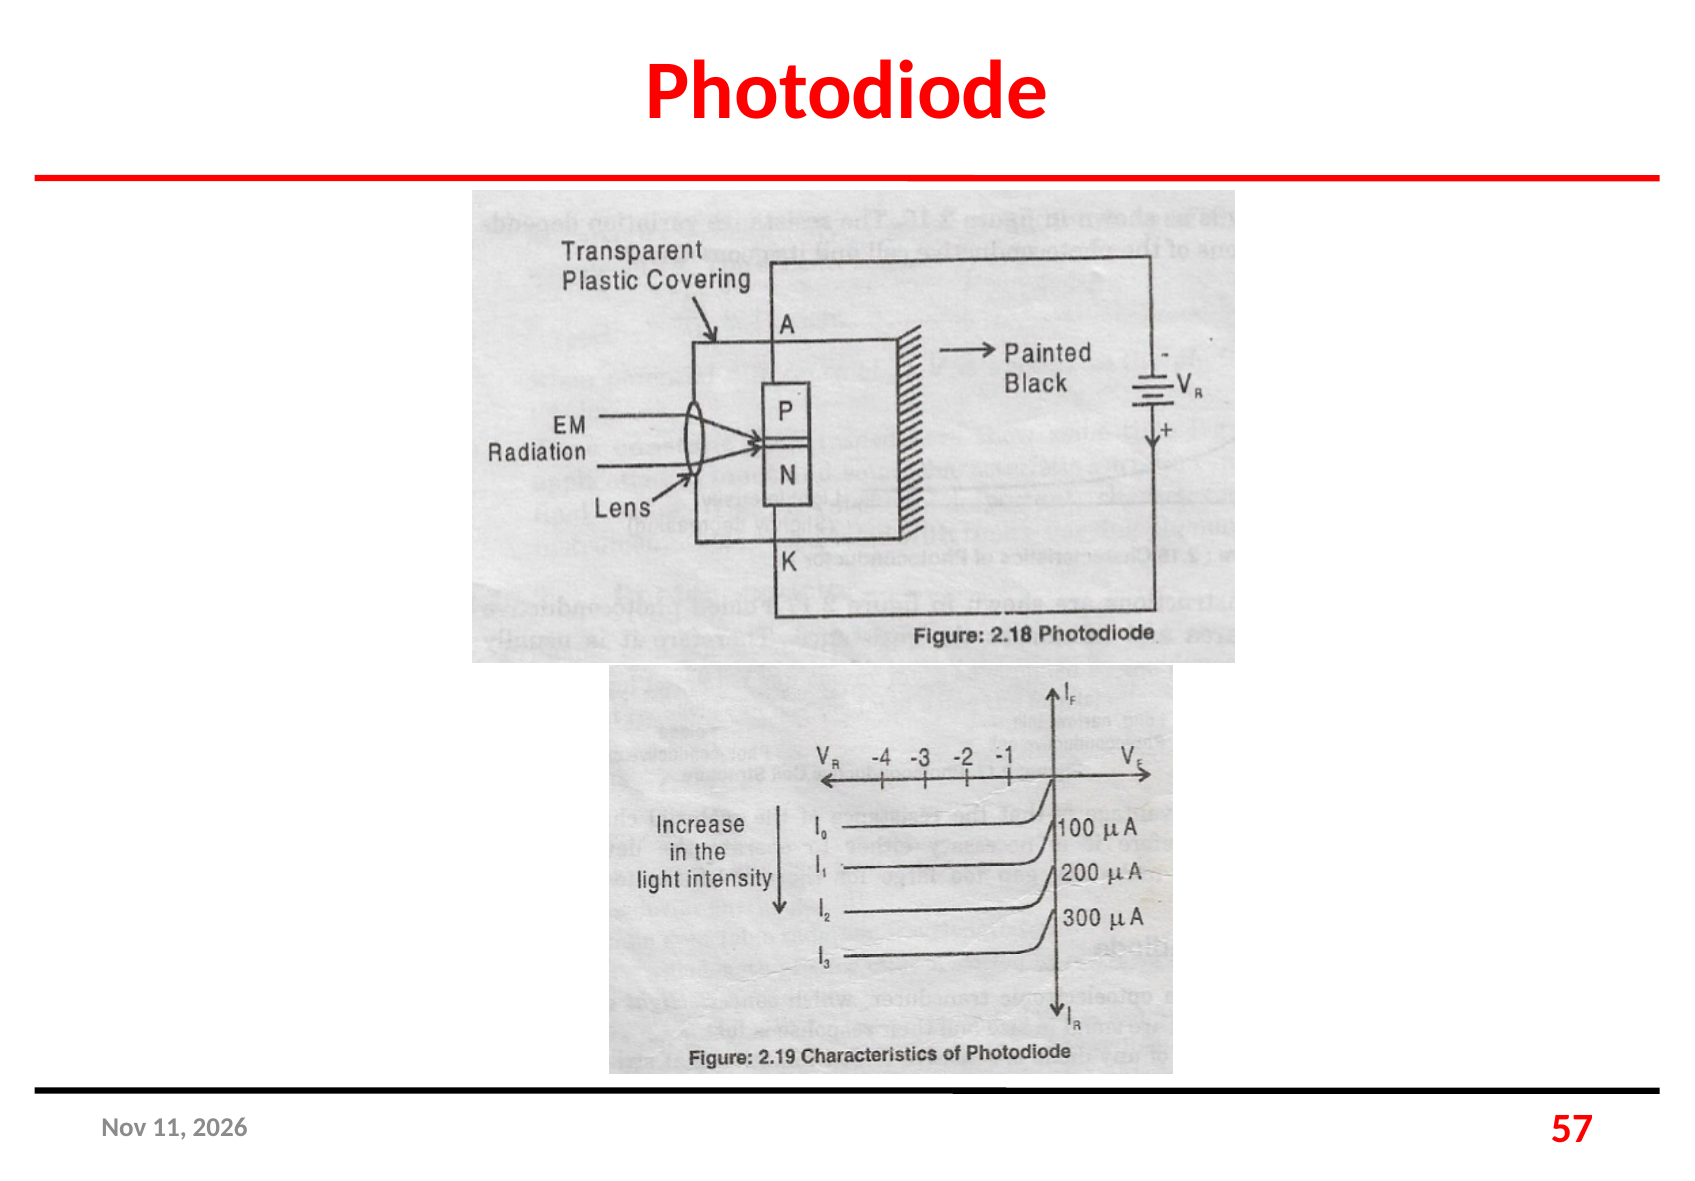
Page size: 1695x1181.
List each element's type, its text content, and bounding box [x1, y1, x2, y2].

picture [471, 190, 1235, 663]
slide_number 25-Apr-19 [84, 1102, 481, 1158]
slide_number 57 [1214, 1102, 1610, 1158]
picture [609, 665, 1173, 1074]
text_box Photodiode [33, 26, 1662, 145]
